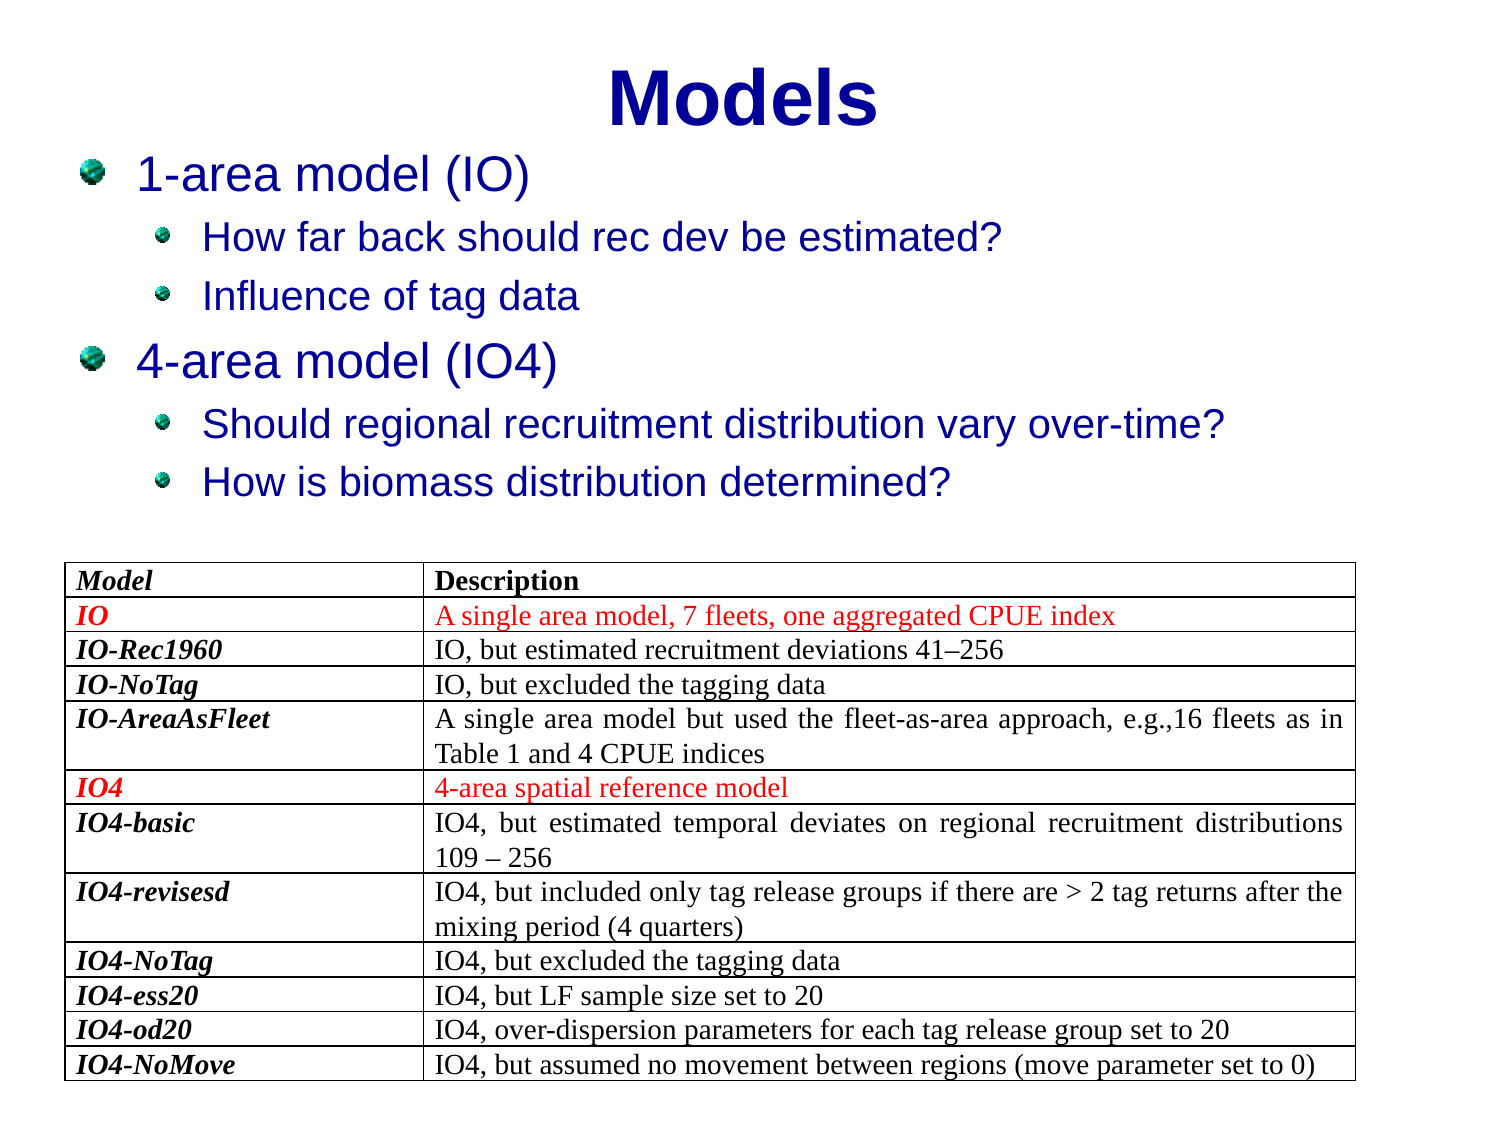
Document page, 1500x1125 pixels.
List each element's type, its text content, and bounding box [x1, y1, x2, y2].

table_cell IO4, but excluded the tagging data [424, 943, 1355, 976]
picture [155, 286, 170, 301]
table_cell IO4, but assumed no movement between regions (move parameter set to 0) [424, 1047, 1355, 1080]
table_cell IO-Rec1960 [66, 641, 423, 665]
table_cell IO-NoTag [66, 667, 423, 700]
table_cell IO4-od20 [66, 1012, 423, 1045]
table_cell IO4, but LF sample size set to 20 [424, 978, 1355, 1011]
table_cell IO4, but estimated temporal deviates on regional recruitment distributions 109 – 256 [424, 805, 1355, 872]
text_box 1-area model (IO) How far back should rec dev be estimated? Influence of tag data 4-area model (IO4) Should regional recruitment distribution vary over-time? How is biomass distribution determined? [65, 134, 1500, 641]
table_cell IO, but excluded the tagging data [424, 667, 1355, 700]
picture [155, 227, 170, 243]
table_cell IO4, over-dispersion parameters for each tag release group set to 20 [424, 1012, 1355, 1045]
table_cell IO4-revisesd [66, 874, 423, 941]
table_cell IO4-NoMove [66, 1047, 423, 1080]
table_cell IO4-NoTag [66, 943, 423, 976]
table_cell IO4 [66, 771, 423, 803]
picture [155, 472, 170, 488]
title Models [75, 0, 1413, 134]
table_cell IO4-ess20 [66, 978, 423, 1011]
picture [80, 346, 105, 371]
table_cell IO4, but included only tag release groups if there are > 2 tag returns after the mixing period (4 quarters) [424, 874, 1355, 941]
table_cell IO4-basic [66, 805, 423, 872]
picture [80, 159, 105, 185]
table_cell A single area model but used the fleet-as-area approach, e.g.,16 fleets as in Table 1 and 4 CPUE indices [424, 702, 1355, 769]
table_cell 4-area spatial reference model [424, 771, 1355, 803]
table_cell IO, but estimated recruitment deviations 41–256 [424, 641, 1355, 665]
table_cell IO-AreaAsFleet [66, 702, 423, 769]
picture [155, 414, 170, 430]
